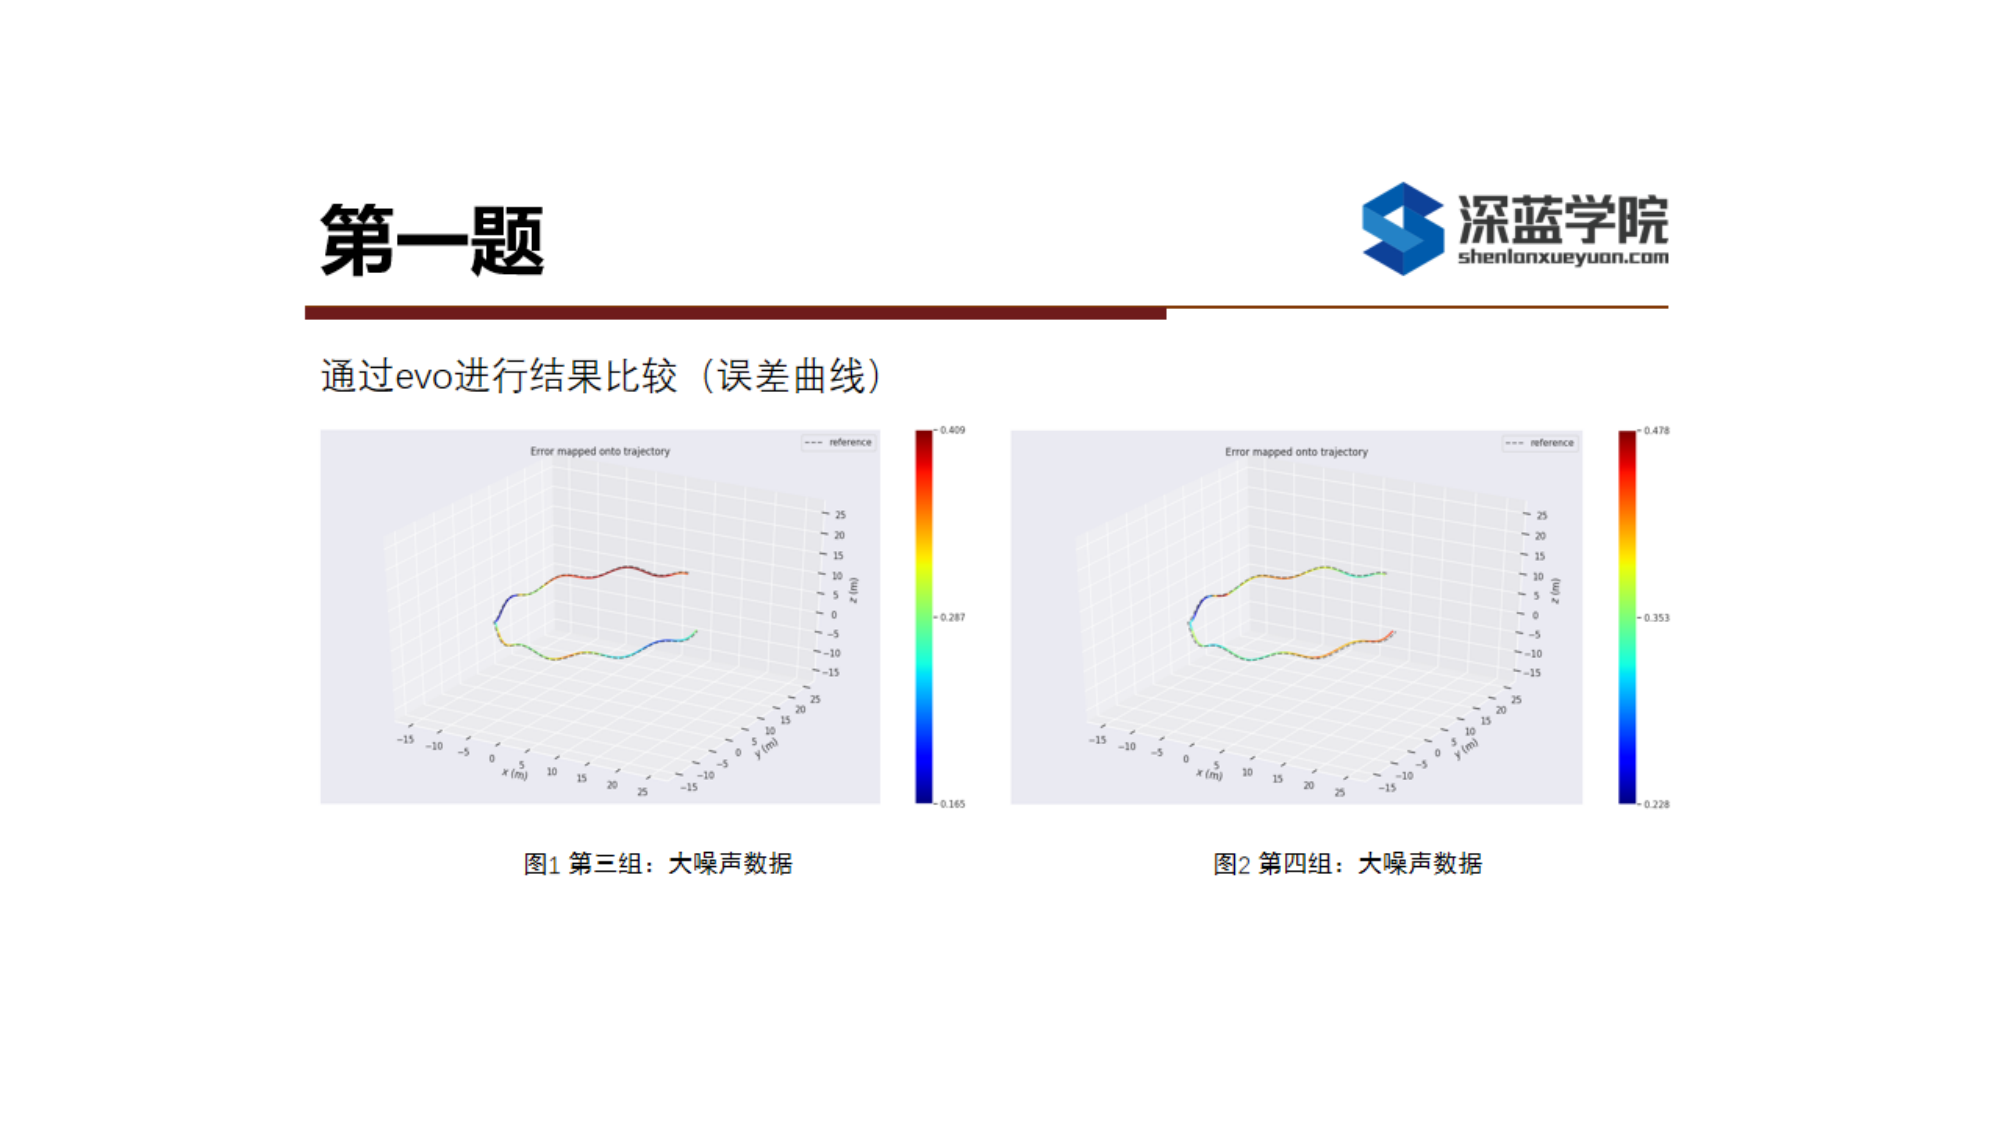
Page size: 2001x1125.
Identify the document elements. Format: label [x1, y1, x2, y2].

picture [249, 140, 1750, 985]
